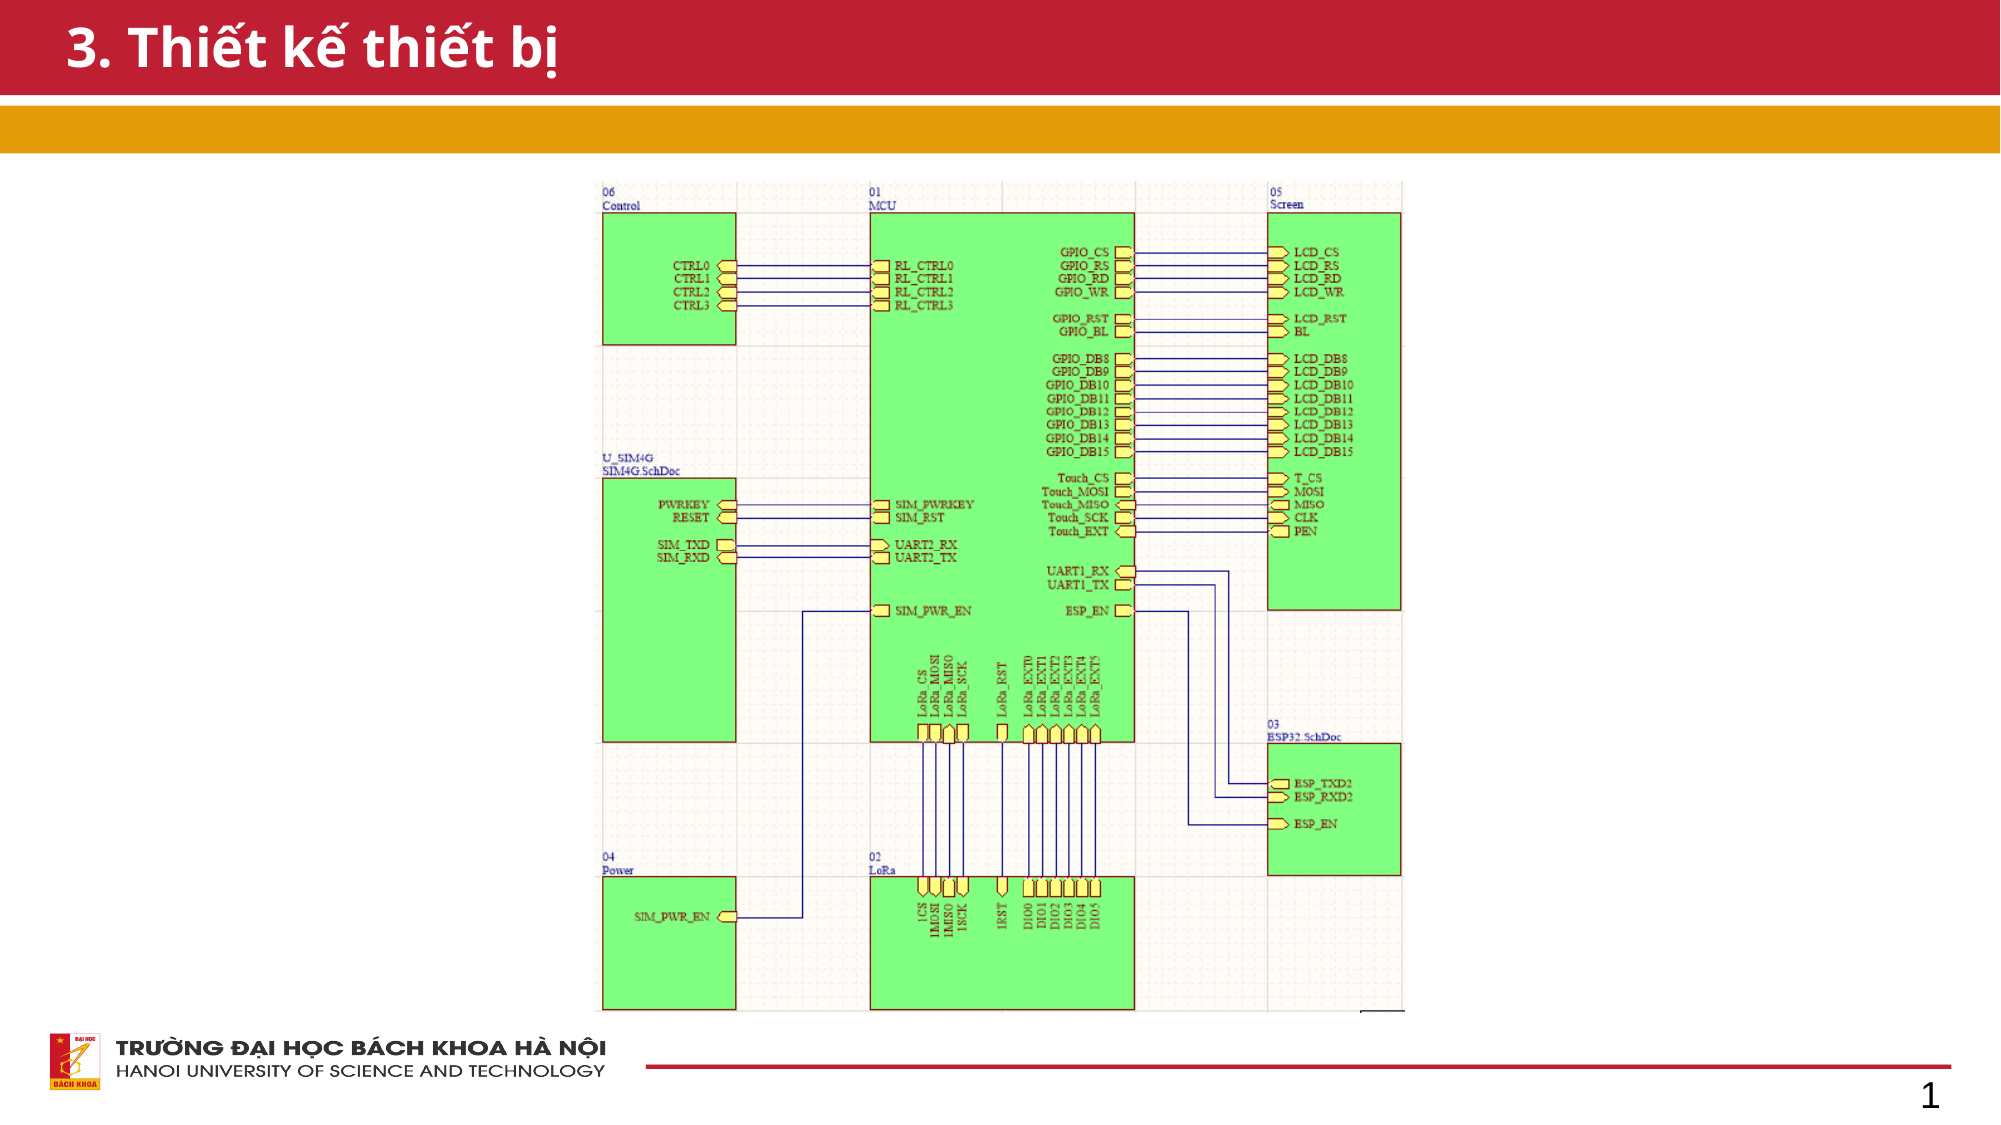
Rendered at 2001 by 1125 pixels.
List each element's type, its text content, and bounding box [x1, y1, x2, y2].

picture [0, 0, 2001, 1125]
text_box 1 [1905, 1063, 1952, 1124]
title 3. Thiết kế thiết bị [51, 12, 1949, 87]
